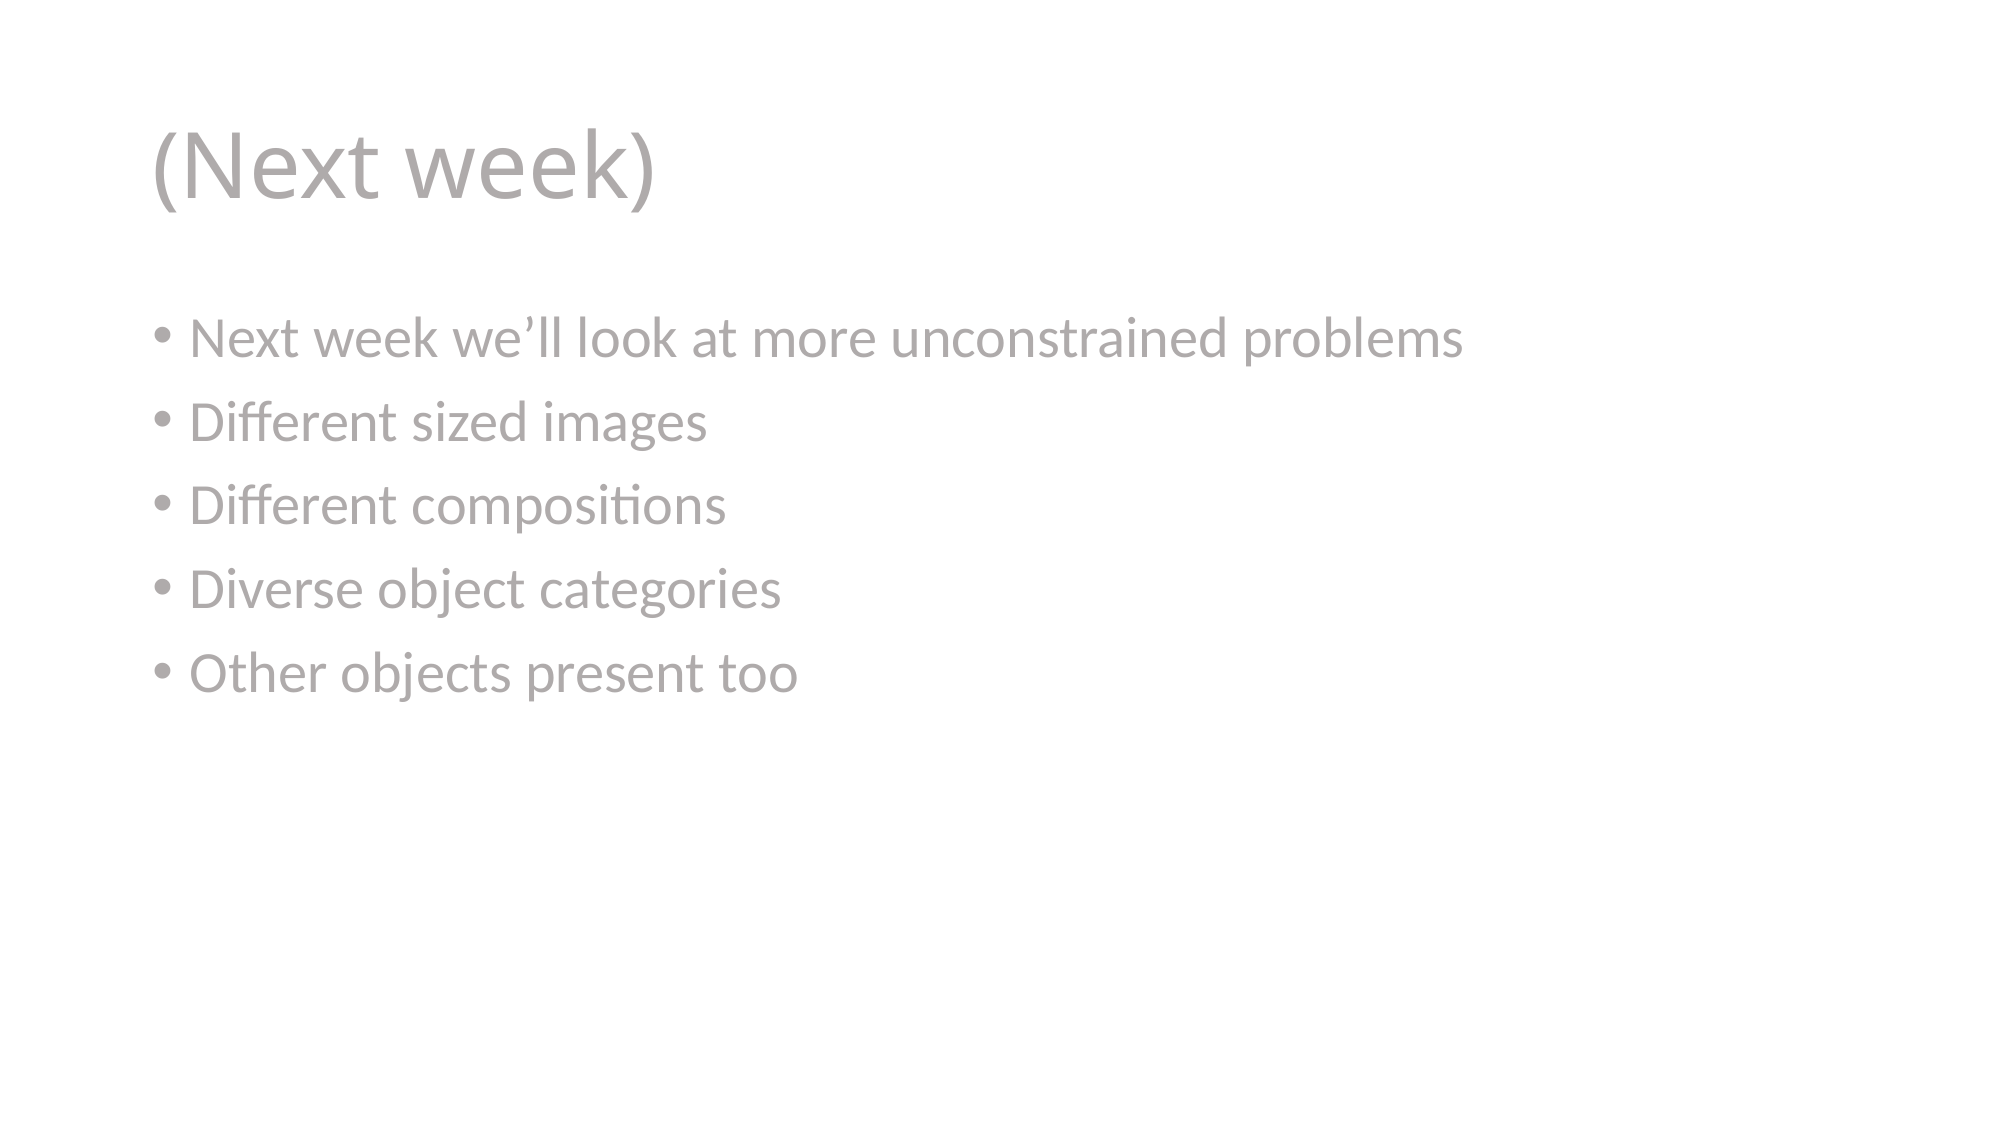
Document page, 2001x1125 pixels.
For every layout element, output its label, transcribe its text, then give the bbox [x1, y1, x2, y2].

list Next week we’ll look at more unconstrained problems Different sized images Different compositions Diverse object categories Other objects present too [137, 299, 1863, 1014]
title (Next week) [137, 59, 1863, 278]
